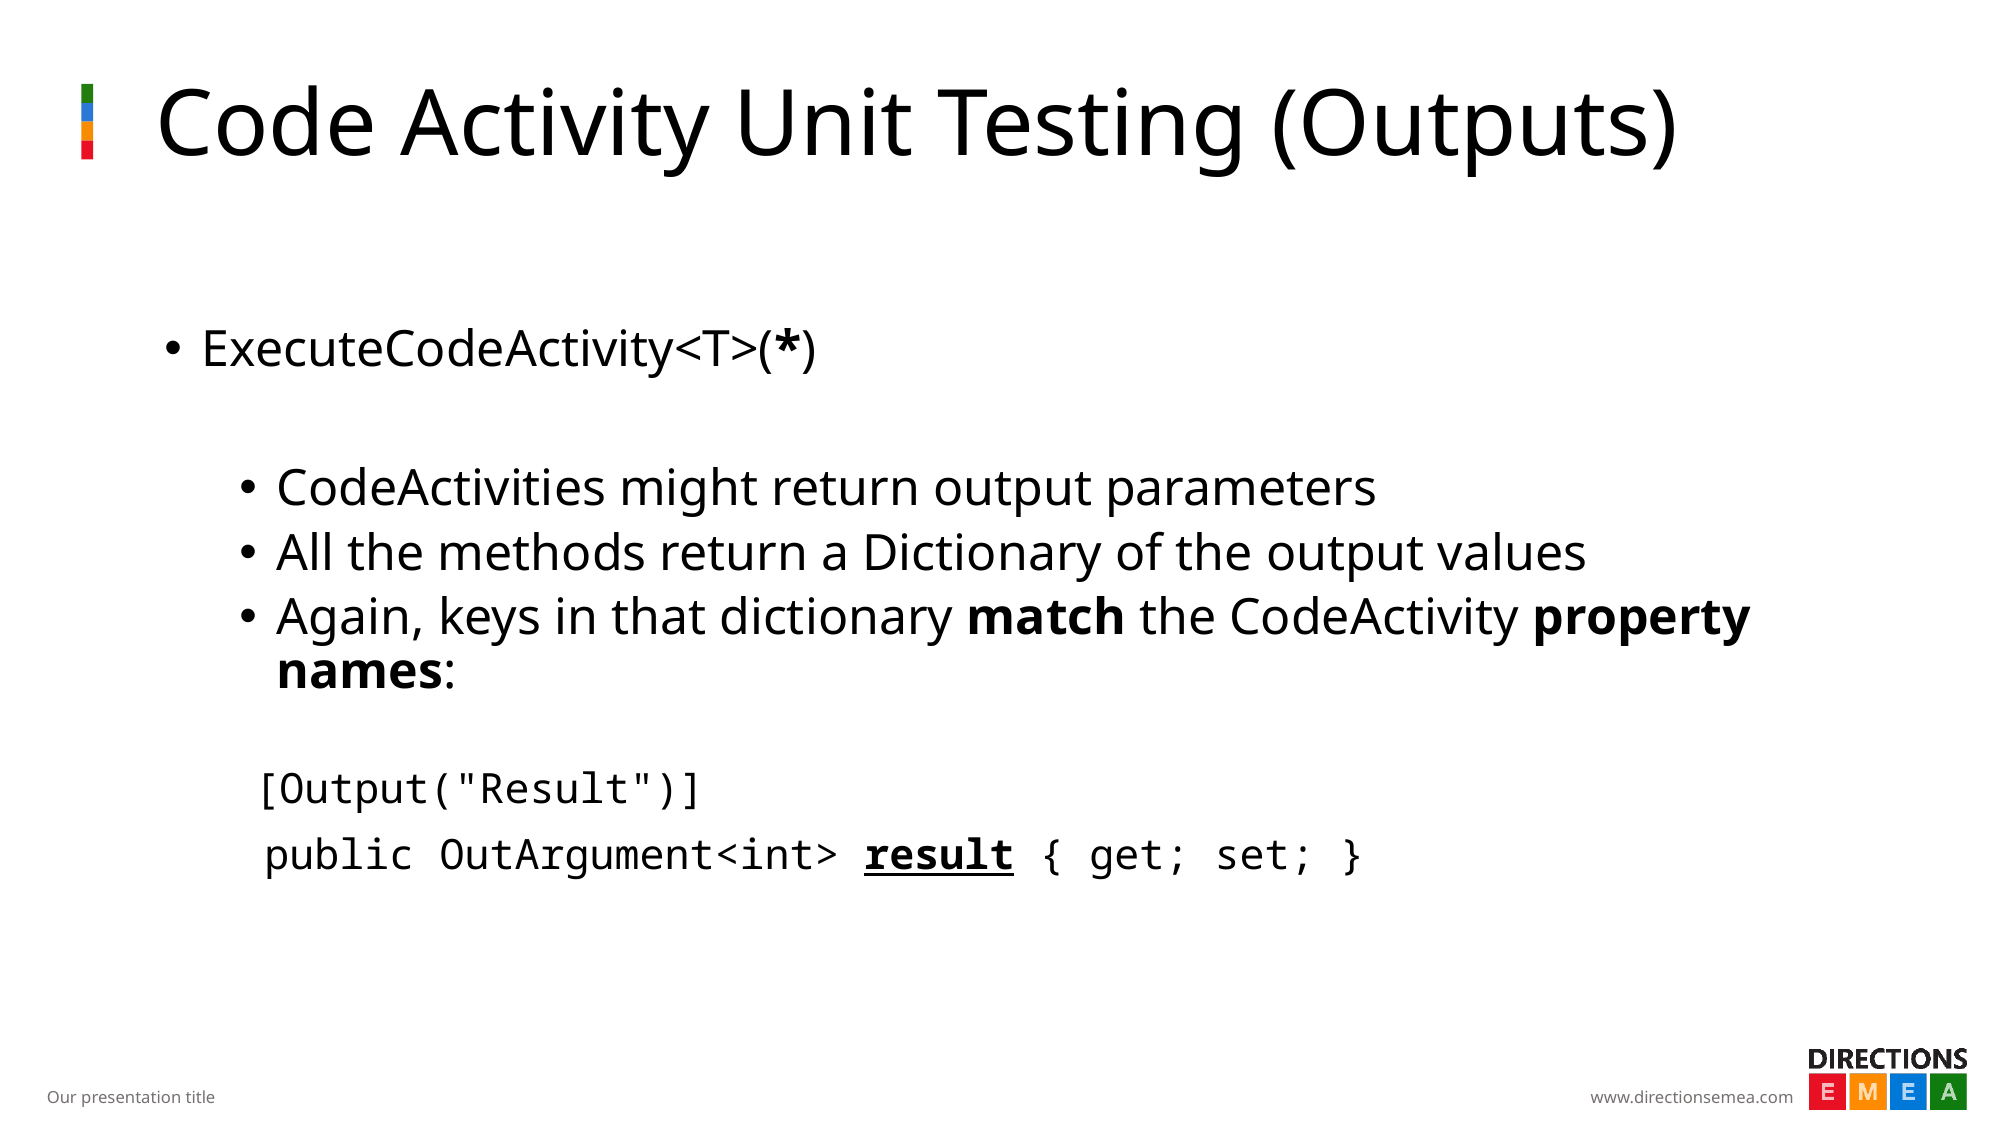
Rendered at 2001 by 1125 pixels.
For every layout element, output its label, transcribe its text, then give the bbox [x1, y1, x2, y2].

list ExecuteCodeActivity<T>(*) CodeActivities might return output parameters All the methods return a Dictionary of the output values Again, keys in that dictionary match the CodeActivity property names: [Output("Result")] public OutArgument<int> result { get; set; } [149, 316, 1832, 1030]
title Code Activity Unit Testing (Outputs) [140, 69, 1748, 179]
picture [1809, 1048, 1967, 1110]
